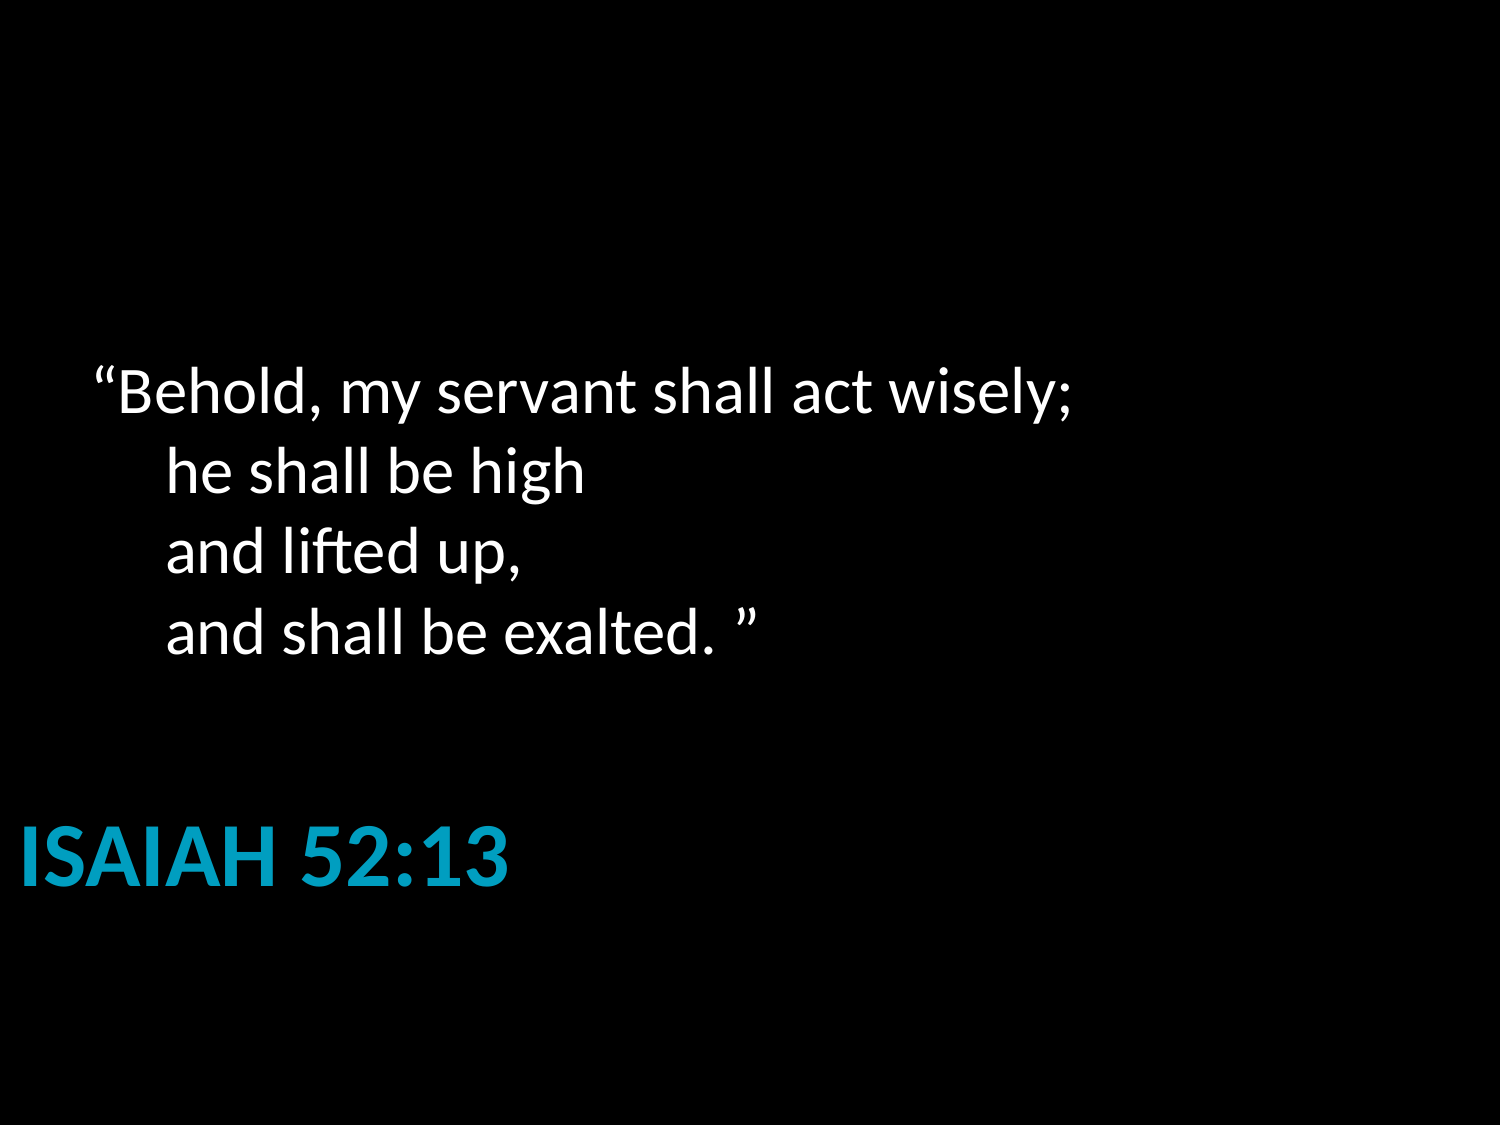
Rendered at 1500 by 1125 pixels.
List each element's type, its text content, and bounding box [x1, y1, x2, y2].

list ISAIAH 52:13 [18, 737, 1482, 963]
title “Behold, my servant shall act wisely; he shall be high and lifted up, and shall be exalted. ” [75, 24, 1500, 675]
